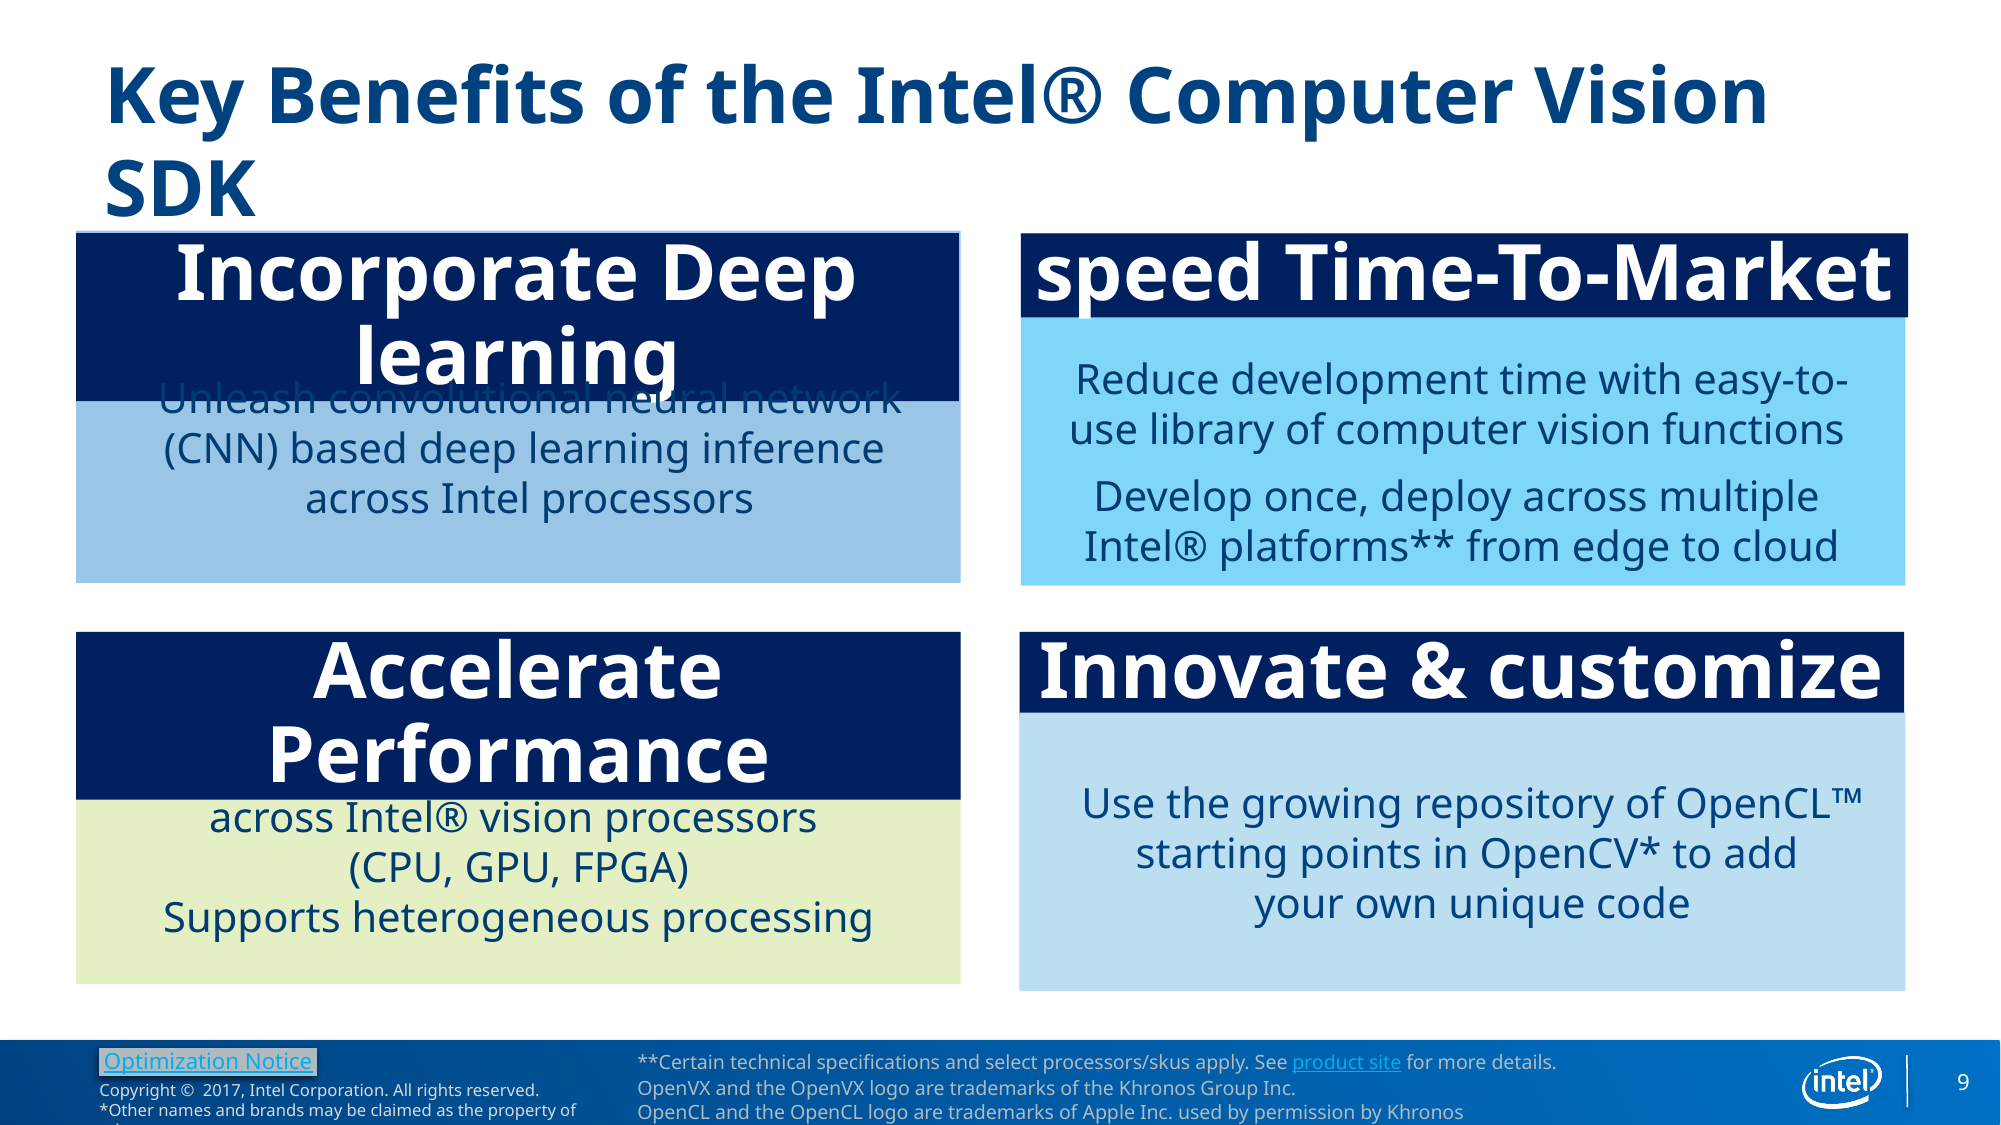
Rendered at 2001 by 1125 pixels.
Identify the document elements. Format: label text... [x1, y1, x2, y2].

slide_number 9 [1907, 1053, 1970, 1114]
picture [1802, 1056, 1882, 1109]
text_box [1019, 631, 1906, 992]
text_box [75, 230, 961, 584]
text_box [75, 631, 961, 985]
text_box **Certain technical specifications and select processors/skus apply. See product site for more details. OpenVX and the OpenVX logo are trademarks of the Khronos Group Inc. OpenCL and the OpenCL logo are trademarks of Apple Inc. used by permission by Khronos [637, 1049, 1557, 1123]
title Key Benefits of the Intel® Computer Vision SDK [104, 45, 1905, 158]
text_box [1020, 233, 1909, 586]
